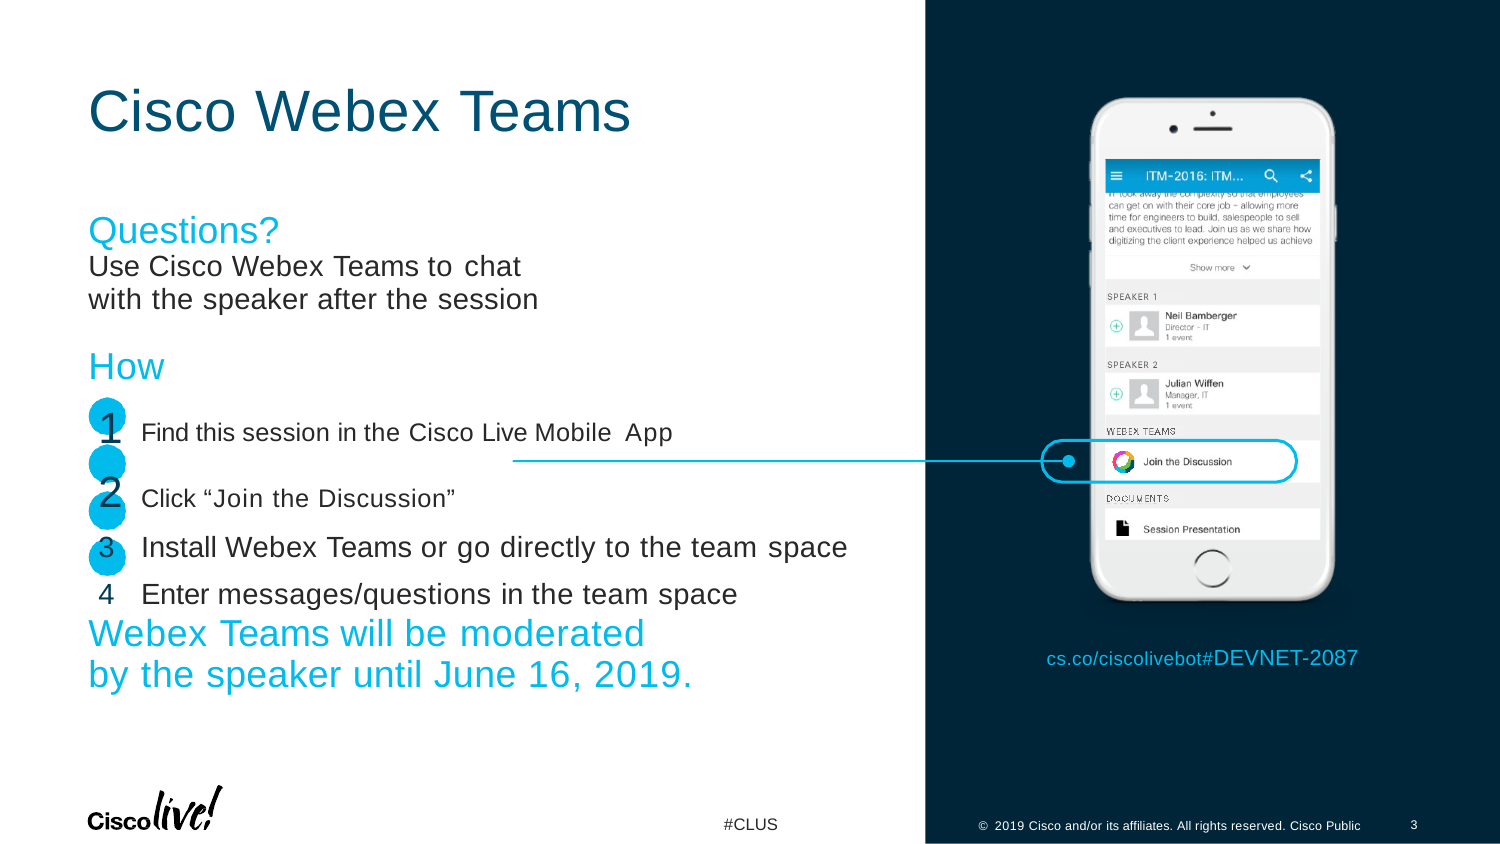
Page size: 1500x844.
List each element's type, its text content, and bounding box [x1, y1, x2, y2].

text_box [105, 816, 151, 830]
text_box [161, 805, 171, 830]
title Cisco Webex Teams [86, 71, 507, 215]
text_box Questions? Use Cisco Webex Teams to chat with the speaker after the session How Find this session in the Cisco Live Mobile App Click “Join the Discussion” Install Webex Teams or go directly to the team space Enter messages/questions in the team space [86, 215, 507, 611]
text_box [87, 812, 104, 830]
text_box [203, 820, 211, 830]
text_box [512, 0, 1500, 844]
text_box [208, 785, 223, 817]
text_box [172, 801, 207, 831]
text_box Webex Teams will be moderated by the speaker until June 16, 2019. [86, 611, 507, 695]
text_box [1106, 291, 1185, 506]
text_box [153, 790, 165, 830]
